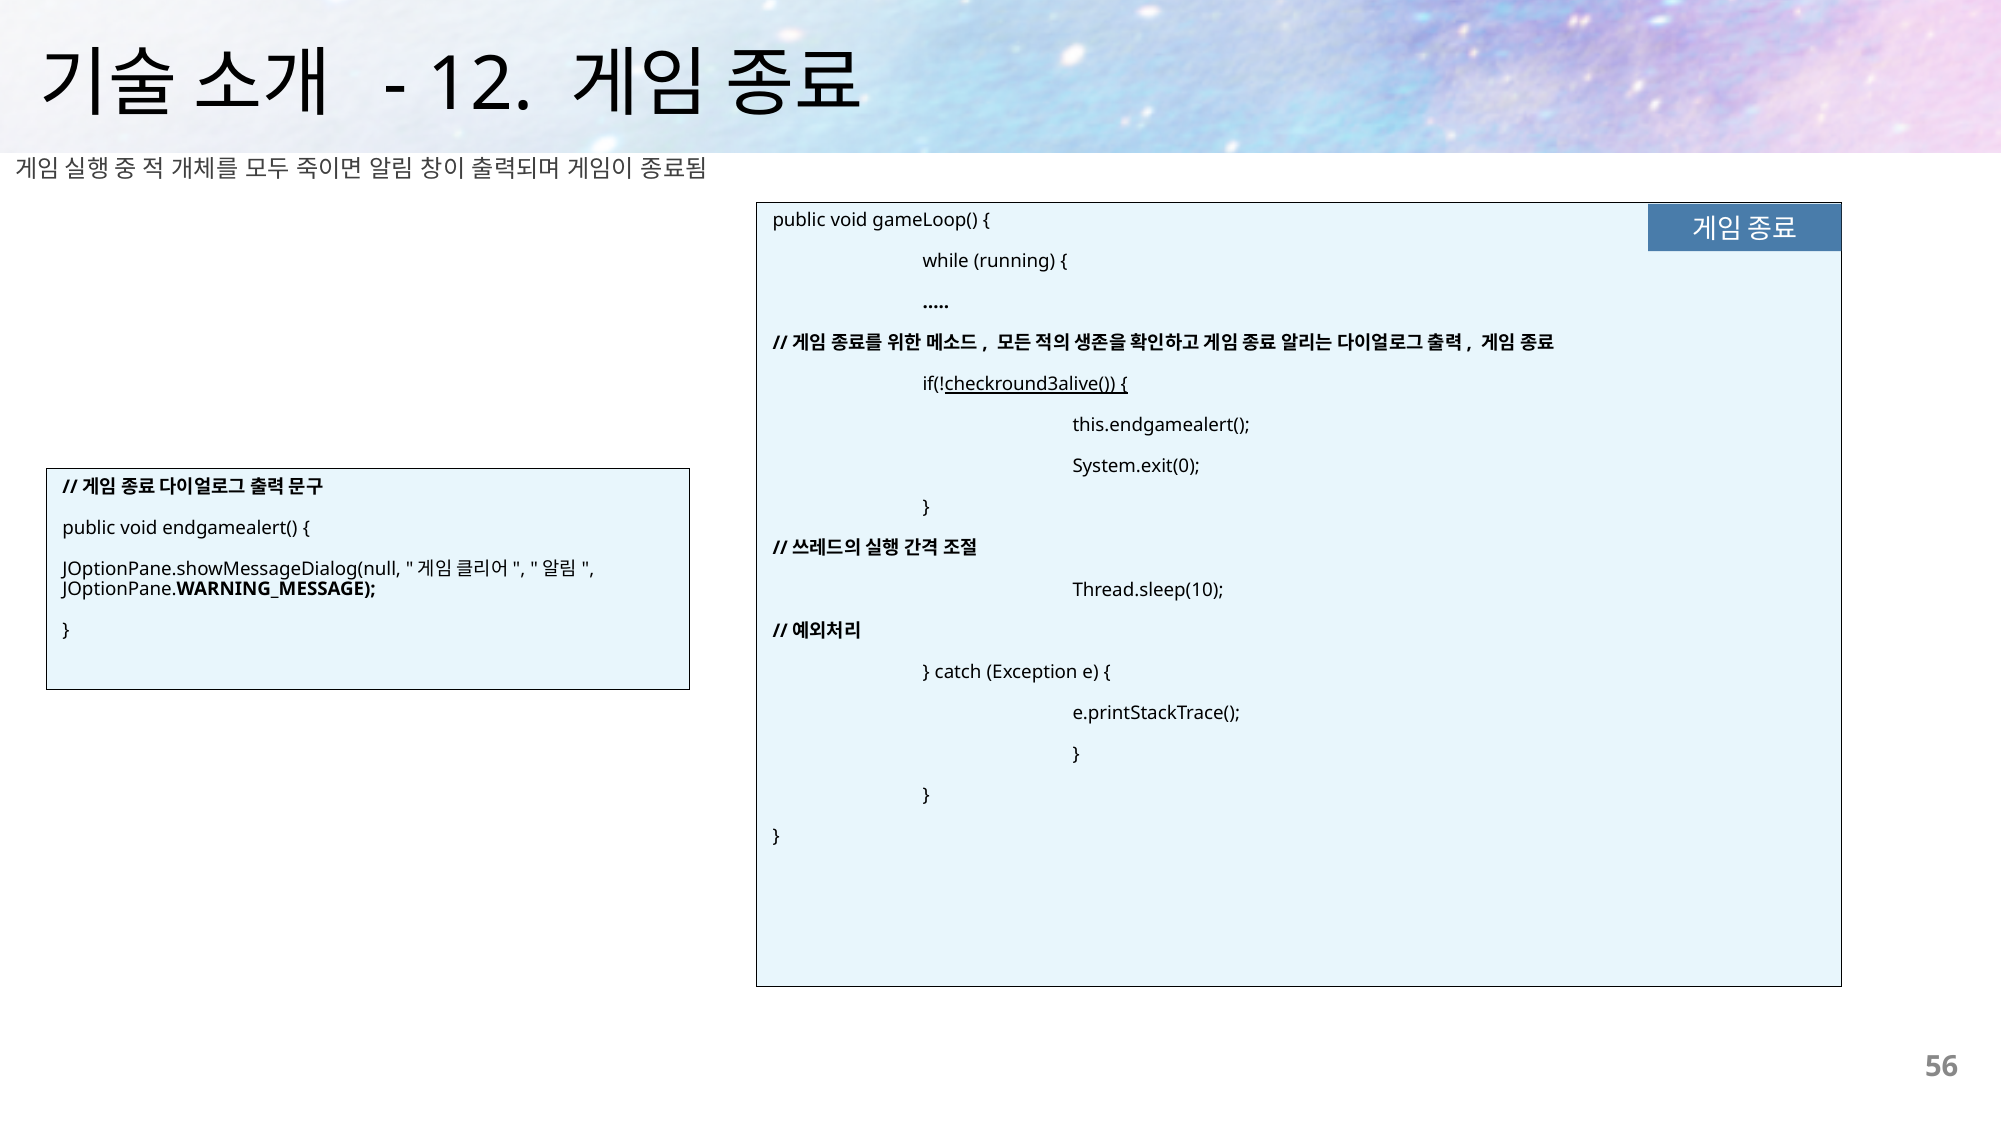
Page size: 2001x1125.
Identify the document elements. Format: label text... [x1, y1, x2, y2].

text_box public void gameLoop() { while (running) { ….. //게임 종료를 위한 메소드, 모든 적의 생존을 확인하고 게임 종료 알리는 다이얼로그 출력, 게임 종료 if(!checkround3alive()) { this.endgamealert(); System.exit(0); } //쓰레드의 실행 간격 조절 Thread.sleep(10); //예외처리 } catch (Exception e) { e.printStackTrace(); } } } [765, 203, 1834, 854]
text_box 게임 종료 [1648, 203, 1842, 252]
text_box [756, 202, 1842, 987]
text_box //게임 종료 다이얼로그 출력 문구 public void endgamealert() { JOptionPane.showMessageDialog(null, "게임 클리어", "알림", JOptionPane.WARNING_MESSAGE); } [54, 469, 682, 648]
picture [0, 0, 2001, 154]
text_box [46, 468, 690, 690]
slide_number 56 [1915, 1040, 1967, 1093]
text_box 게임 실행 중 적 개체를 모두 죽이면 알림 창이 출력되며 게임이 종료됨 [7, 154, 1993, 248]
